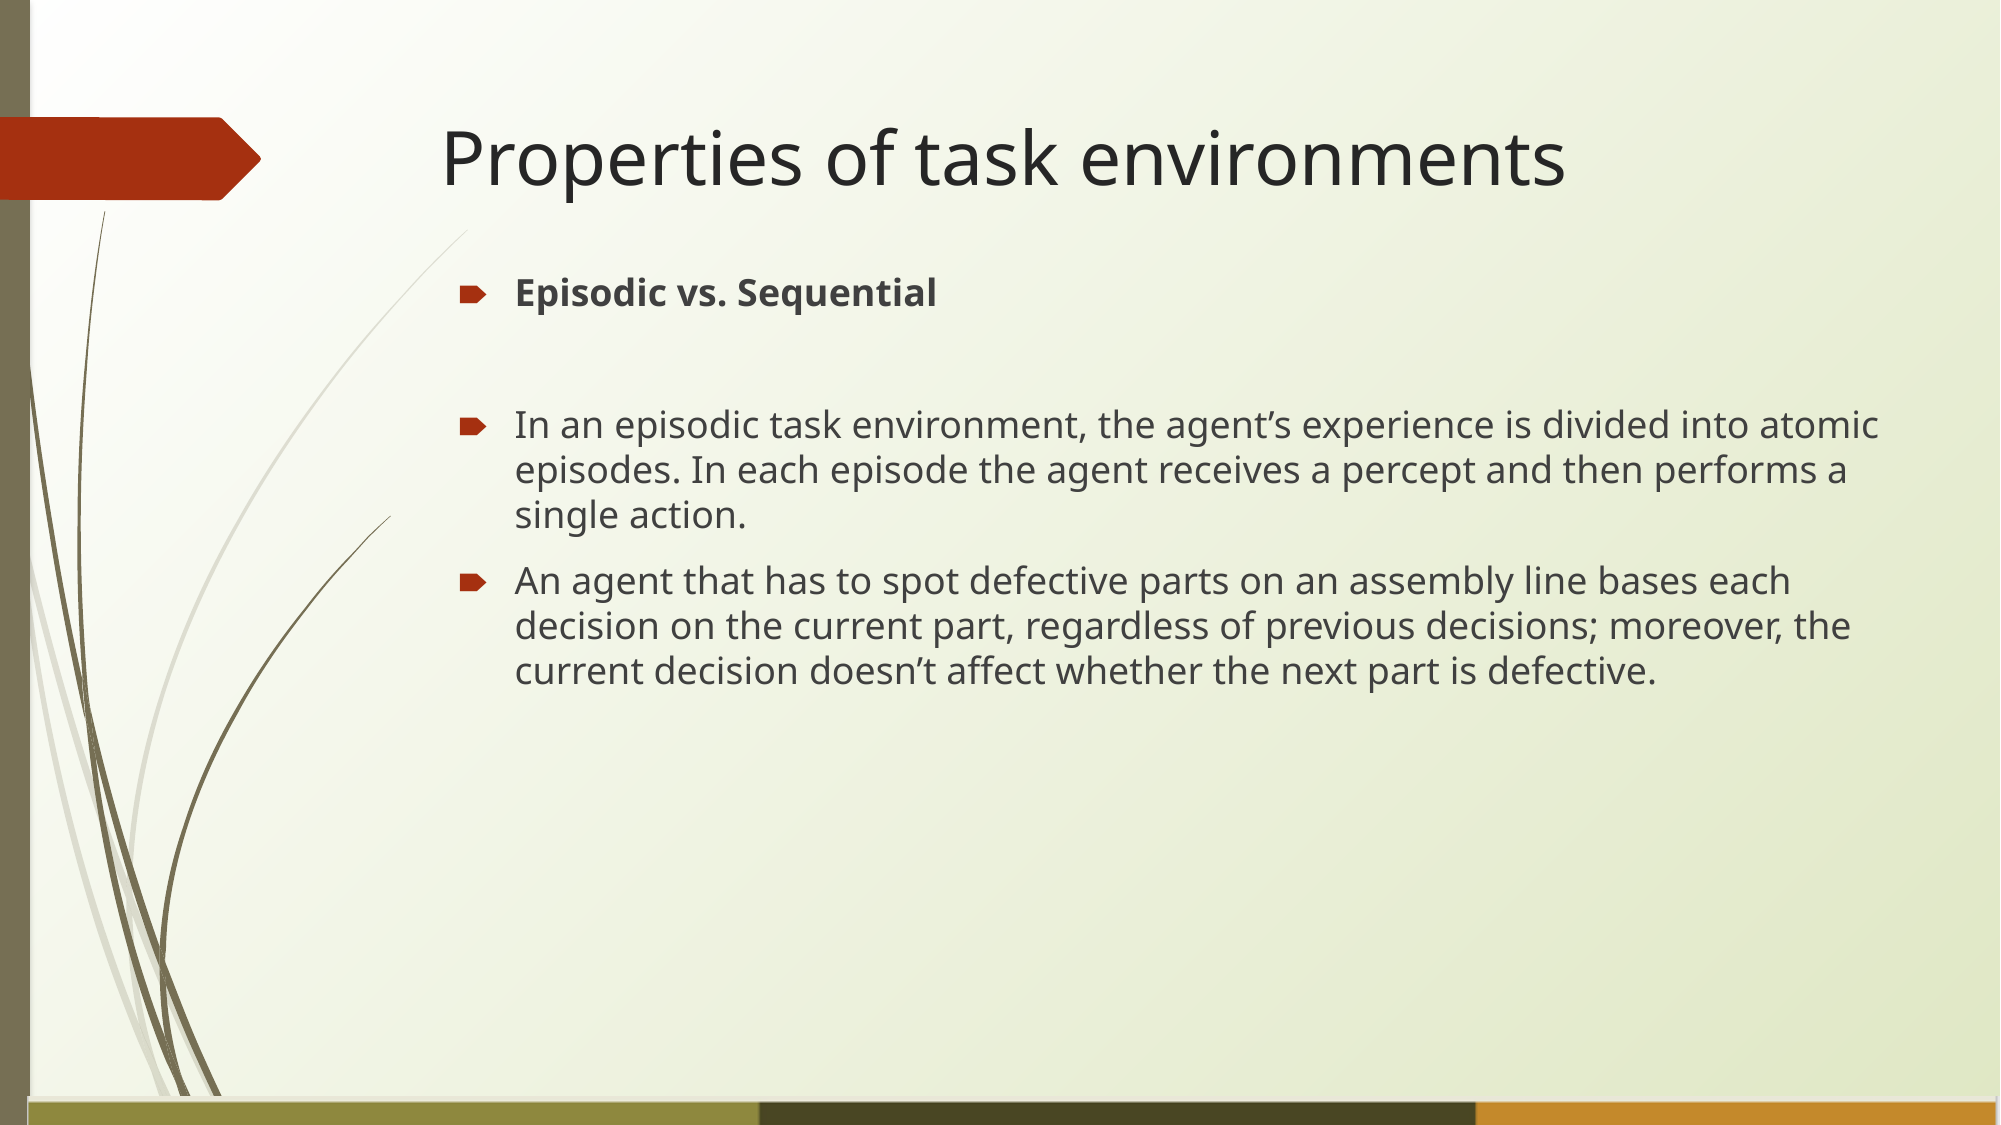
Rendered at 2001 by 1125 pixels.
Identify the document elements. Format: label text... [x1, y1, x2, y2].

picture [27, 1096, 2000, 1125]
list Episodic vs. Sequential In an episodic task environment, the agent’s experience is divided into atomic episodes. In each episode the agent receives a percept and then performs a single action. An agent that has to spot defective parts on an assembly line bases each decision on the current part, regardless of previous decisions; moreover, the current decision doesn’t affect whether the next part is defective. [443, 261, 1918, 1065]
title Properties of task environments [425, 102, 1888, 313]
